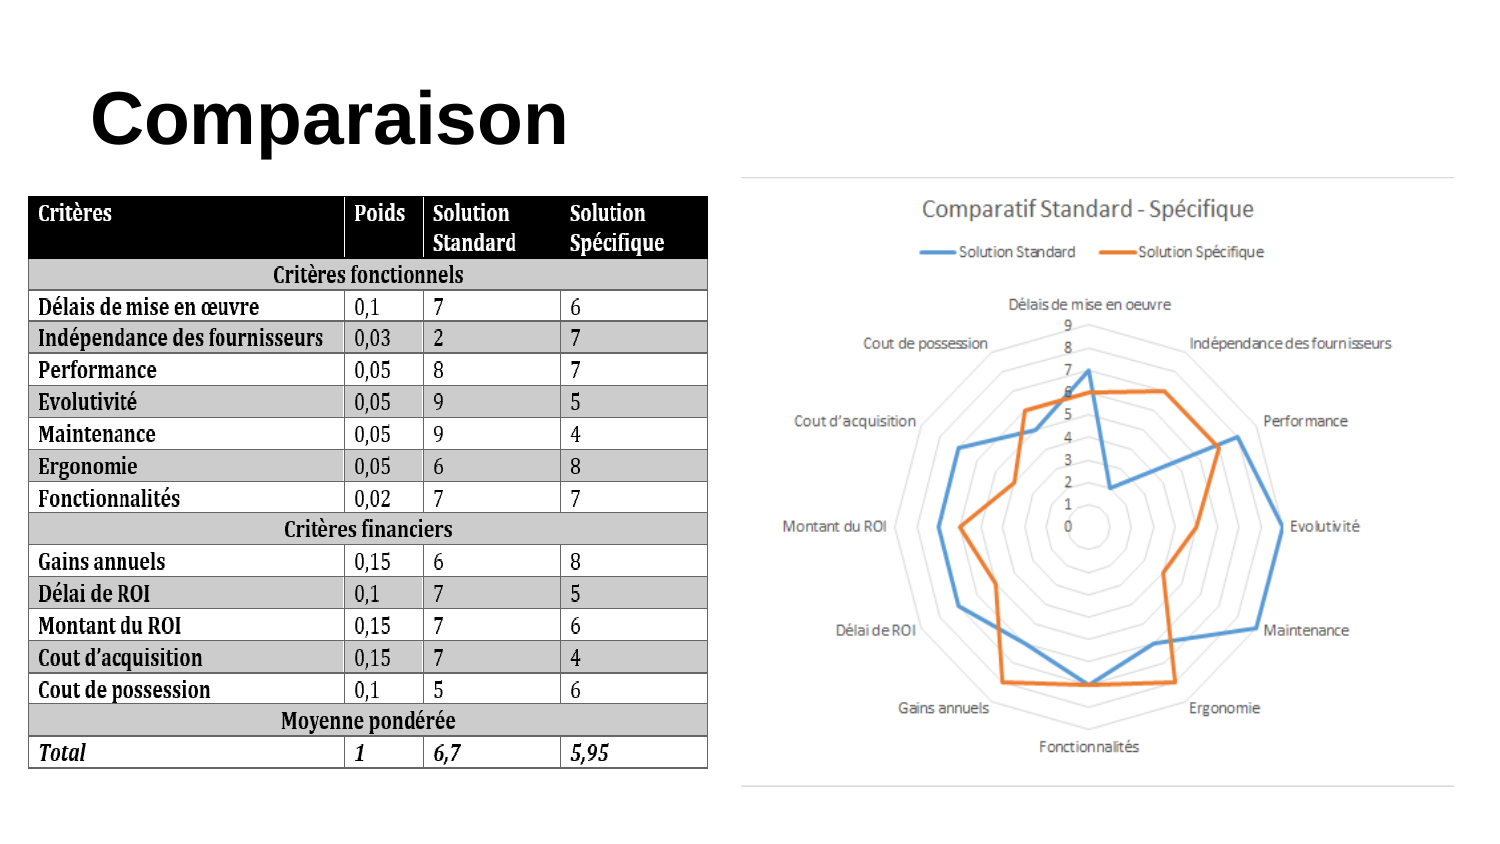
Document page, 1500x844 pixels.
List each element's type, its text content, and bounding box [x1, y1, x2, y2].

title Comparaison [75, 33, 1425, 175]
picture [741, 177, 1455, 788]
picture [24, 191, 711, 773]
